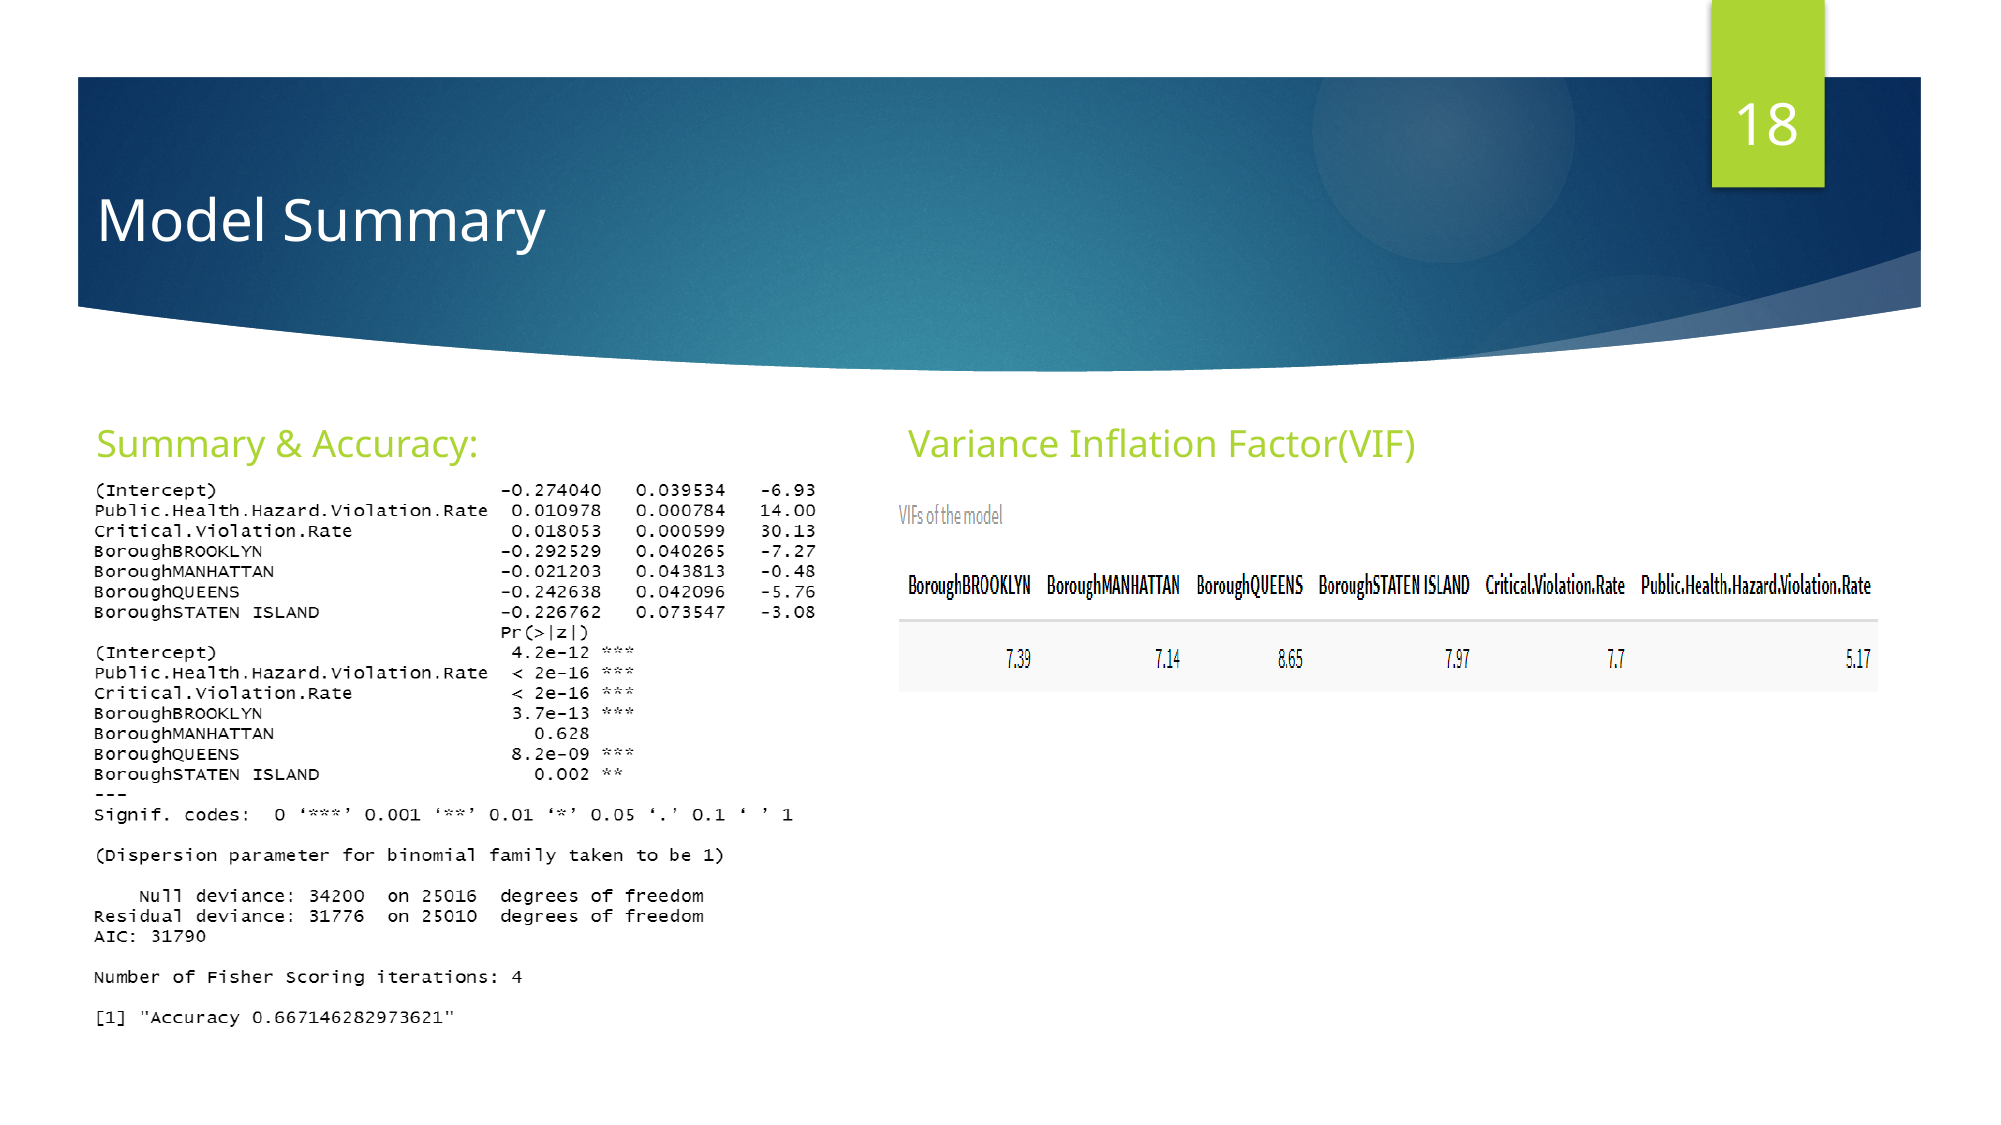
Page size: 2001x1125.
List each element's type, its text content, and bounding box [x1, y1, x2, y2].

title Model Summary [81, 159, 1627, 276]
list Variance Inflation Factor(VIF) [893, 381, 1917, 471]
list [895, 472, 1918, 734]
slide_number 18 [1698, 48, 1836, 175]
list Summary & Accuracy: [81, 378, 981, 472]
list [82, 472, 1001, 1034]
